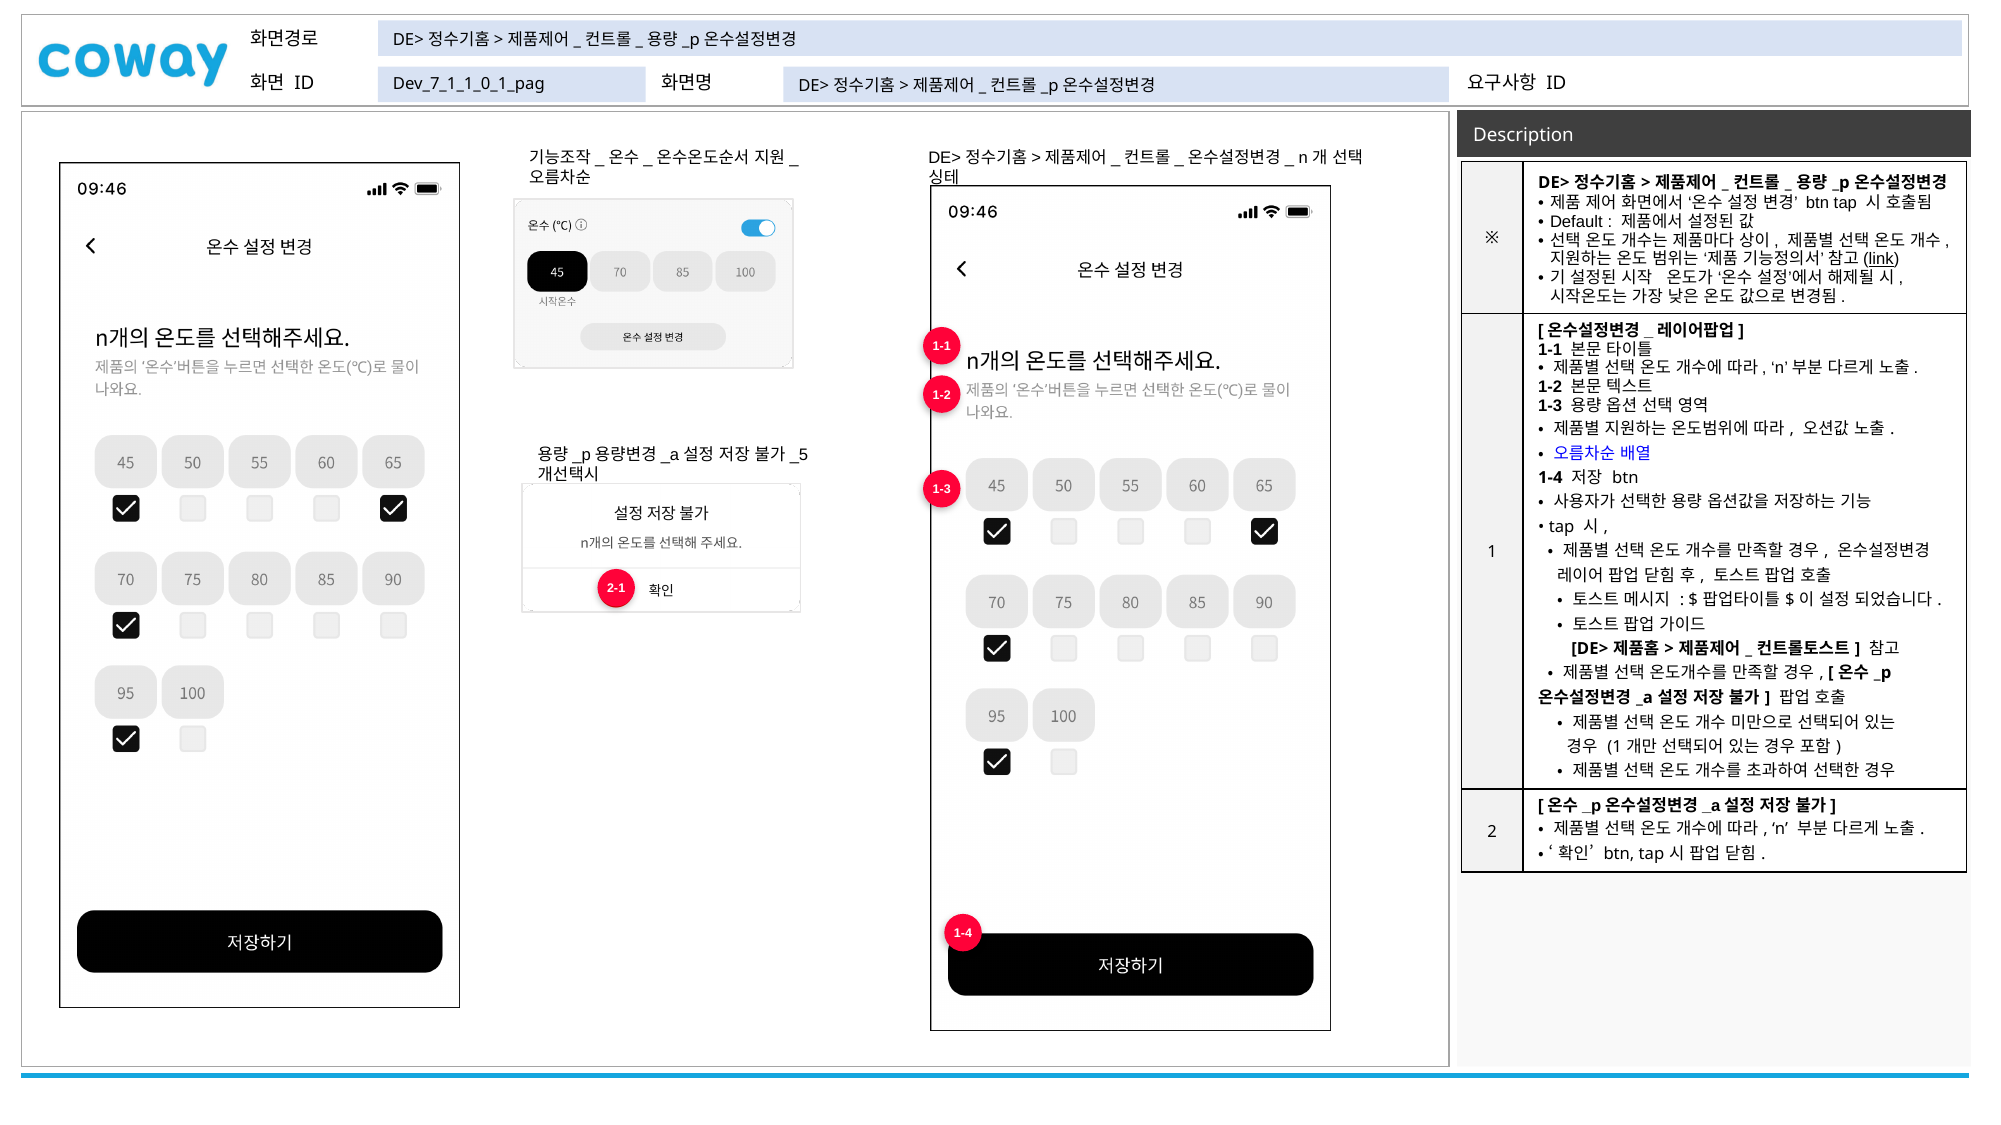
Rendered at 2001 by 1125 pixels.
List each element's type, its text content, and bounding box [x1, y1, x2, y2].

picture [58, 161, 460, 1009]
list Dev_7_1_1_0_1_pag [377, 66, 646, 103]
table_header ※ [1462, 162, 1522, 313]
table_cell [온수_p온수설정변경_a설정 저장 불가] • 제품별 선택 온도 개수에 따라, ‘n’ 부분 다르게 노출. • ‘확인’ btn, tap시 팝업 닫힘. [1524, 790, 1966, 871]
text_box DE>정수기홈>제품제어_컨트롤_온수설정변경_ n개 선택 싱테 [913, 132, 1406, 202]
picture [514, 199, 793, 368]
text_box 용량_p용량변경_a설정 저장 불가_5개선택시 [522, 436, 867, 491]
list DE>정수기홈>제품제어_컨트롤_용량_p온수설정변경 [378, 20, 1962, 56]
picture [522, 484, 800, 612]
text_box 기능조작_온수_온수온도순서 지원_오름차순 [514, 139, 859, 195]
table_cell [온수설정변경_레이어팝업] 1-1 본문 타이틀 제품별 선택 온도 개수에 따라, ‘n’부분 다르게 노출. 1-2 본문 텍스트 1-3 용량 옵션 선택 영역 • 제품별 지원하는 온도범위에 따라, 오션값 노출. • 오름차순 배열 1-4 저장 btn • 사용자가 선택한 용량 옵션값을 저장하는 기능 • tap 시, • 제품별 선택 온도 개수를 만족할 경우, 온수설정변경 레이어 팝업 닫힘 후, 토스트 팝업 호출 • 토스트 메시지 : $팝업타이틀$이 설정 되었습니다. • 토스트 팝업 가이드 [DE>제품홈>제품제어_컨트롤토스트] 참고 • 제품별 선택 온도개수를 만족할 경우, [온수_p온수설정변경_a설정 저장 불가] 팝업 호출 • 제품별 선택 온도 개수 미만으로 선택되어 있는 경우 (1개만 선택되어 있는 경우 포함) • 제품별 선택 온도 개수를 초과하여 선택한 경우 [1524, 314, 1966, 788]
table_header DE>정수기홈>제품제어_컨트롤_용량_p온수설정변경 제품 제어 화면에서 ‘온수 설정 변경’ btn tap 시 호출됨 Default : 제품에서 설정된 값 선택 온도 개수는 제품마다 상이, 제품별 선택 온도 개수, 지원하는 온도 범위는 ‘제품 기능정의서’ 참고(link) 기 설정된 시작 온도가 ‘온수 설정’에서 해제될 시, 시작온도는 가장 낮은 온도 값으로 변경됨. [1524, 162, 1966, 313]
table_cell 1 [1462, 314, 1522, 788]
list DE>정수기홈>제품제어_컨트롤_p온수설정변경 [783, 66, 1449, 103]
picture [929, 184, 1331, 1032]
picture [34, 38, 232, 92]
table_cell 2 [1462, 790, 1522, 871]
